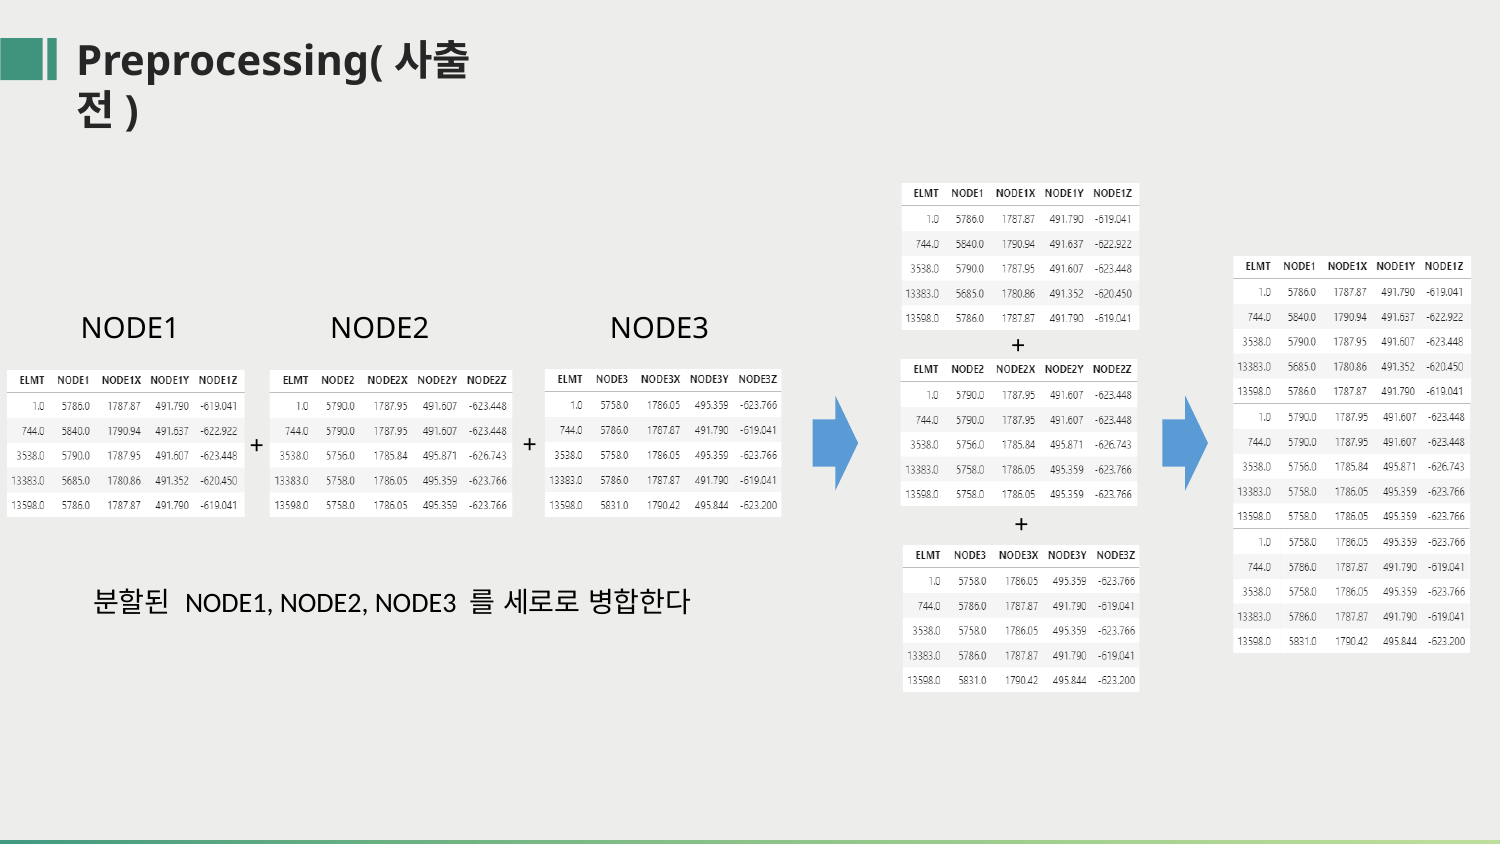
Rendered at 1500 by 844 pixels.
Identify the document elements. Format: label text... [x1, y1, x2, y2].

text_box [6, 370, 245, 517]
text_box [0, 38, 57, 81]
text_box NODE1 [54, 302, 207, 352]
text_box [811, 395, 860, 491]
text_box Preprocessing(사출 전) [61, 26, 500, 142]
text_box [1161, 395, 1210, 491]
text_box NODE3 [583, 301, 736, 352]
text_box + [999, 506, 1046, 545]
text_box + [245, 422, 269, 468]
text_box + [513, 421, 544, 467]
text_box 분할된 NODE1, NODE2, NODE3 를 세로로 병합한다 [64, 576, 720, 626]
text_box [902, 545, 1140, 692]
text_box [1233, 256, 1471, 653]
text_box + [996, 330, 1043, 359]
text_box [544, 369, 782, 517]
text_box NODE2 [303, 301, 456, 352]
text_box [900, 359, 1138, 506]
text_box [901, 183, 1140, 330]
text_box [269, 370, 513, 517]
